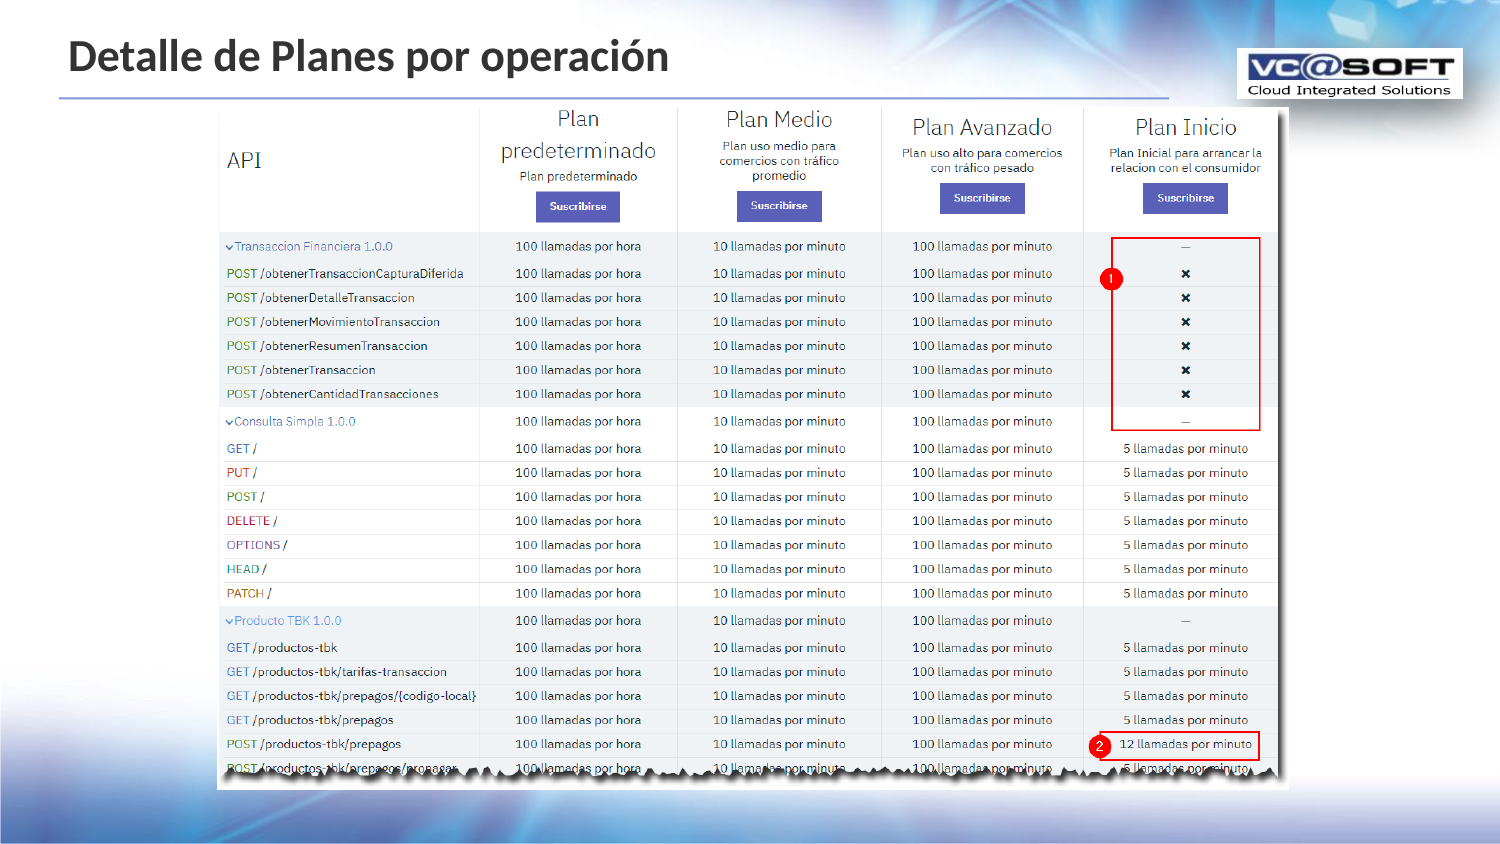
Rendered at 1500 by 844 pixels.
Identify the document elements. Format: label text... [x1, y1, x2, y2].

title Detalle de Planes por operación [52, 23, 1190, 83]
picture [579, 0, 1500, 150]
picture [0, 663, 1500, 844]
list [217, 107, 1289, 790]
